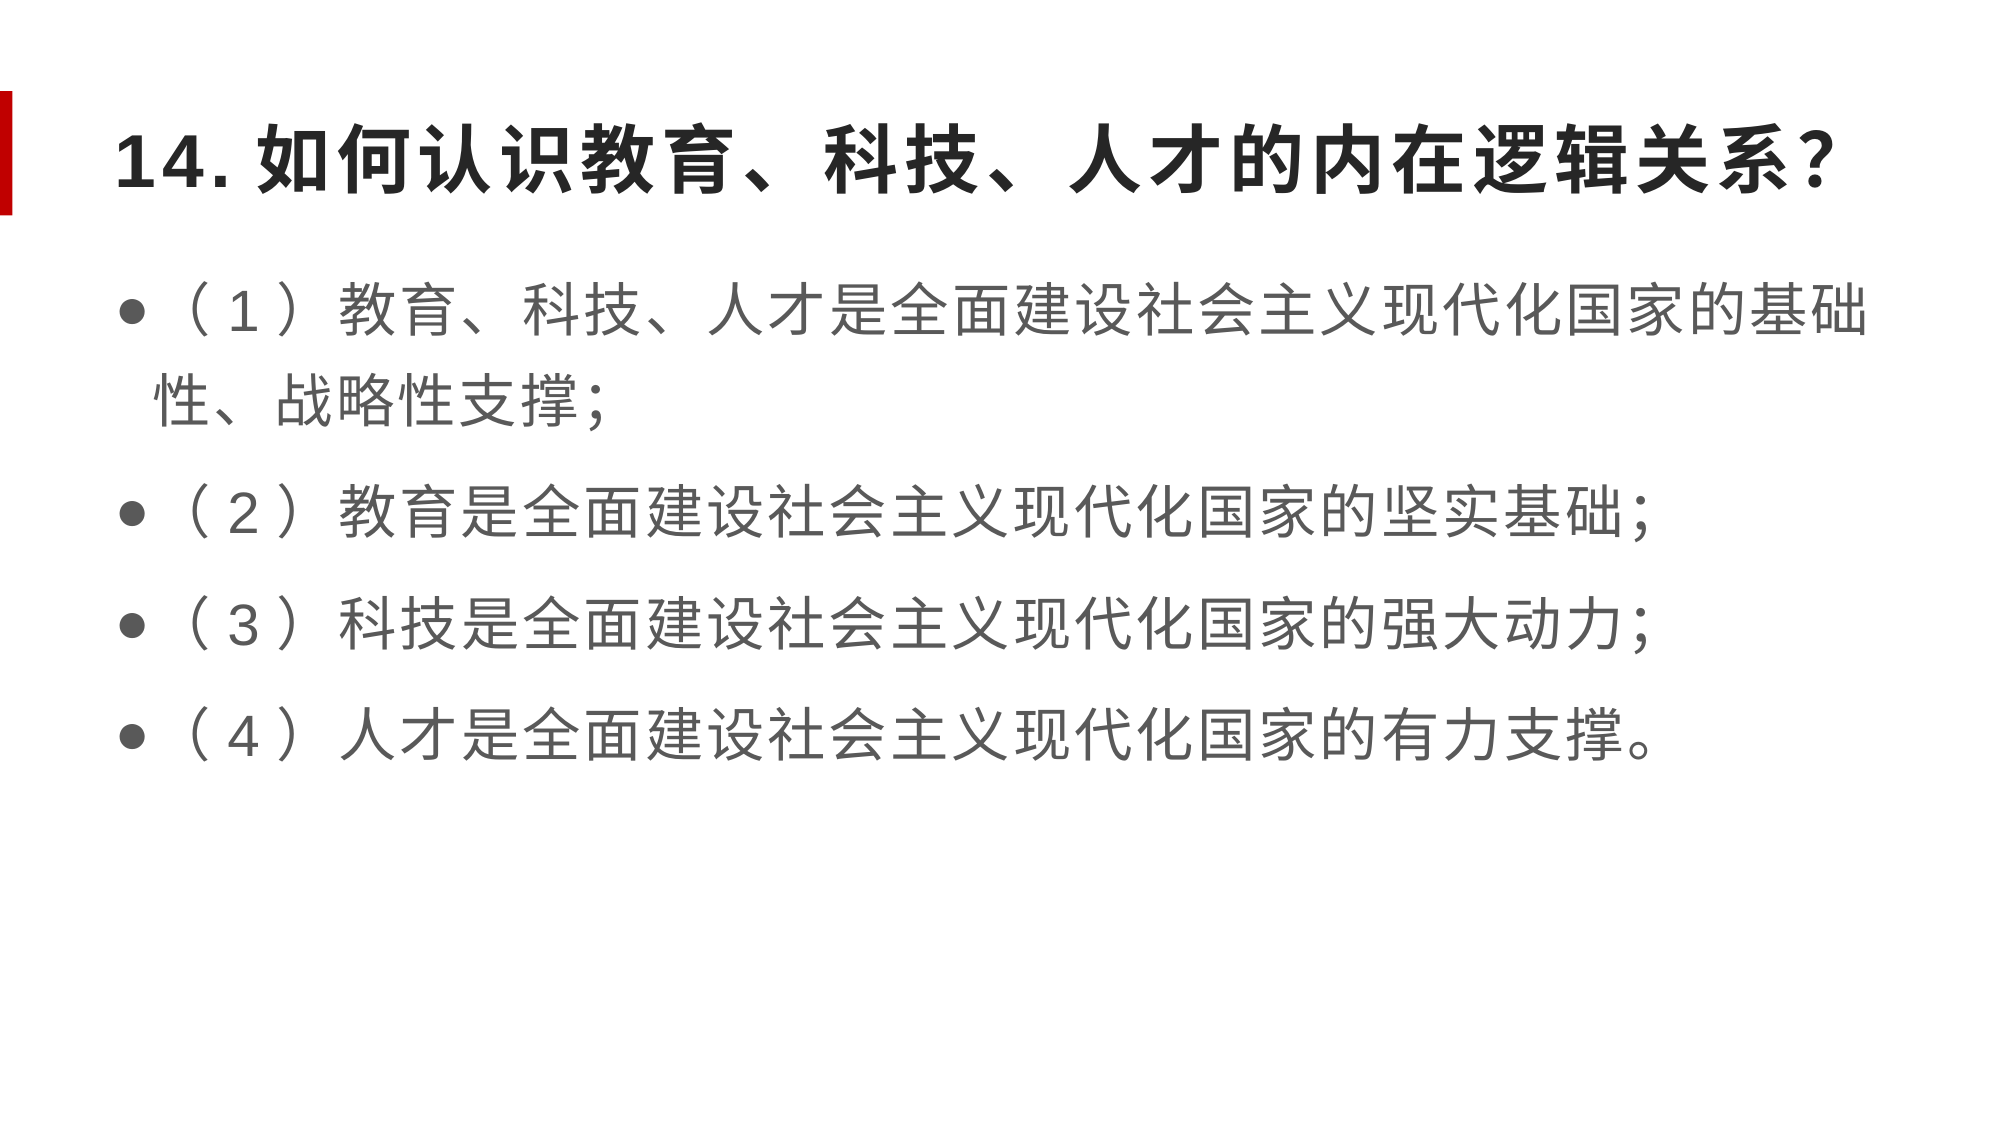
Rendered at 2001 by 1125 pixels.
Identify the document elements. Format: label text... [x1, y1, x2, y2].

title 14.如何认识教育、科技、人才的内在逻辑关系？ [99, 99, 1900, 216]
list （1）教育、科技、人才是全面建设社会主义现代化国家的基础性、战略性支撑； （2）教育是全面建设社会主义现代化国家的坚实基础； （3）科技是全面建设社会主义现代化国家的强大动力； （4）人才是全面建设社会主义现代化国家的有力支撑。 [99, 244, 1900, 1026]
